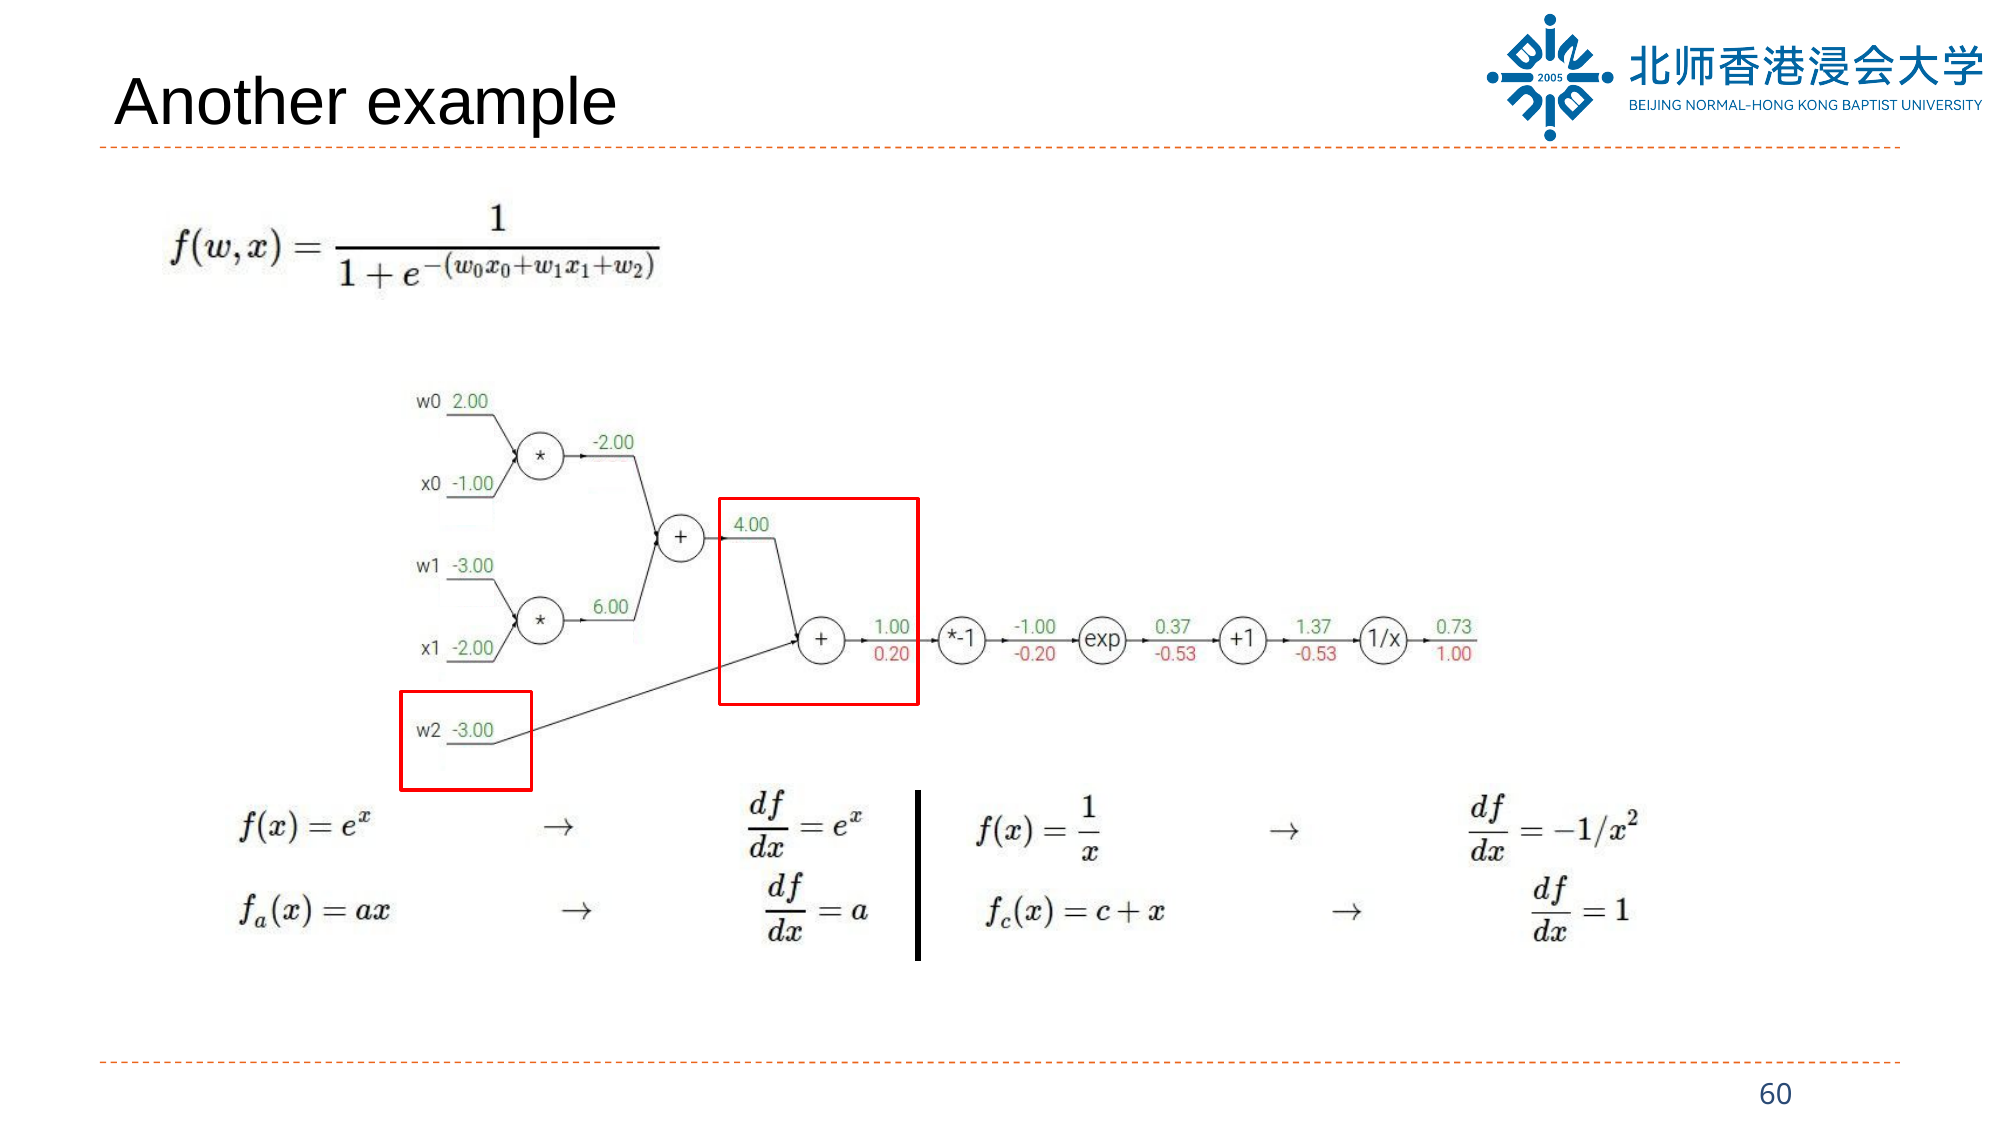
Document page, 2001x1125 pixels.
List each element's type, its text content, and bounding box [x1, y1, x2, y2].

picture [1469, 0, 2000, 156]
title Another example [99, 24, 1900, 146]
picture [162, 187, 663, 301]
picture [965, 783, 1647, 948]
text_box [224, 381, 1483, 948]
